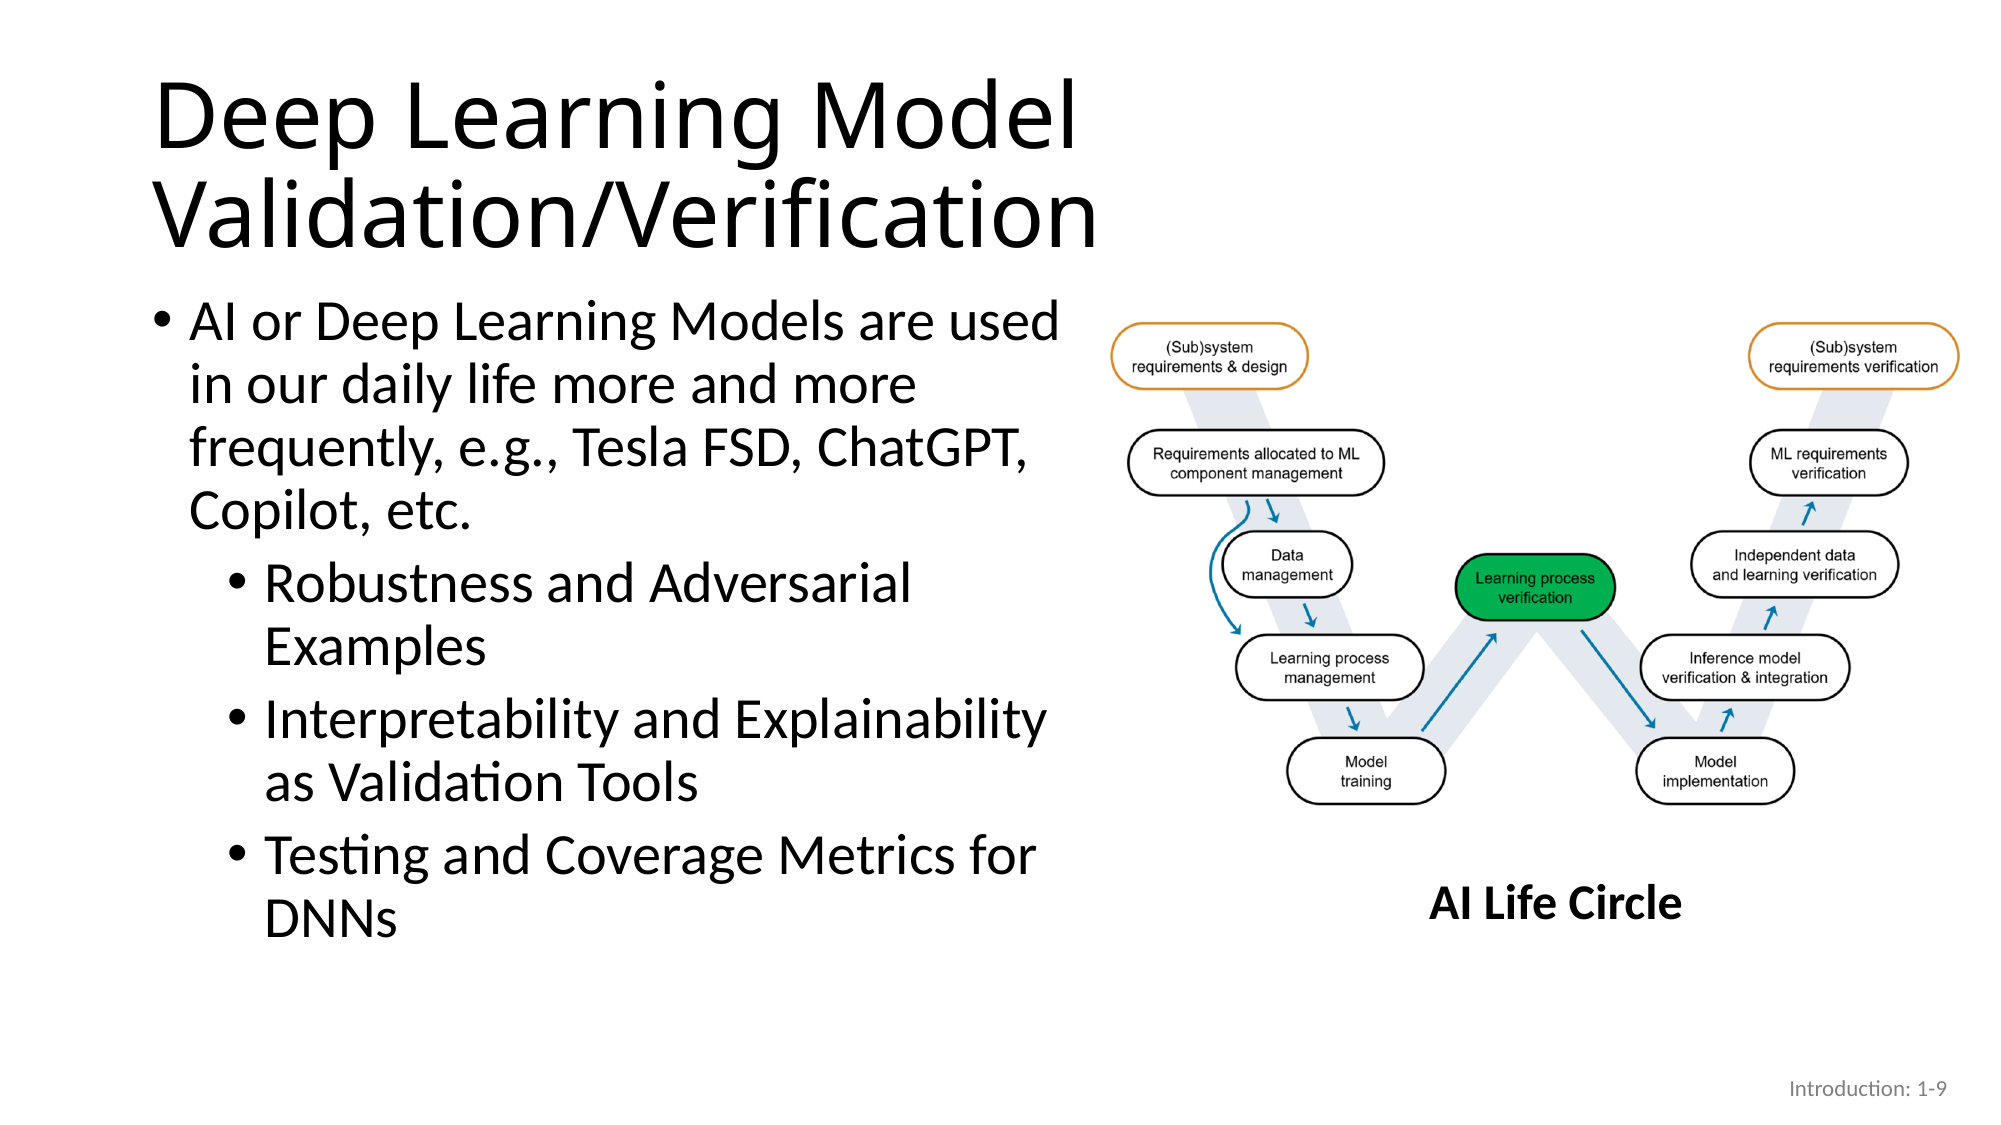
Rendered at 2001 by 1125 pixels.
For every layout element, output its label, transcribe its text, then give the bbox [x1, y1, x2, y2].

slide_number Introduction: 1-9 [1512, 1056, 1963, 1117]
list AI or Deep Learning Models are used in our daily life more and more frequently, e.g., Tesla FSD, ChatGPT, Copilot, etc. Robustness and Adversarial Examples Interpretability and Explainability as Validation Tools Testing and Coverage Metrics for DNNs [137, 282, 1125, 997]
picture [1107, 318, 1963, 807]
text_box AI Life Circle [1249, 862, 1863, 938]
title Deep Learning Model Validation/Verification [137, 59, 1863, 278]
